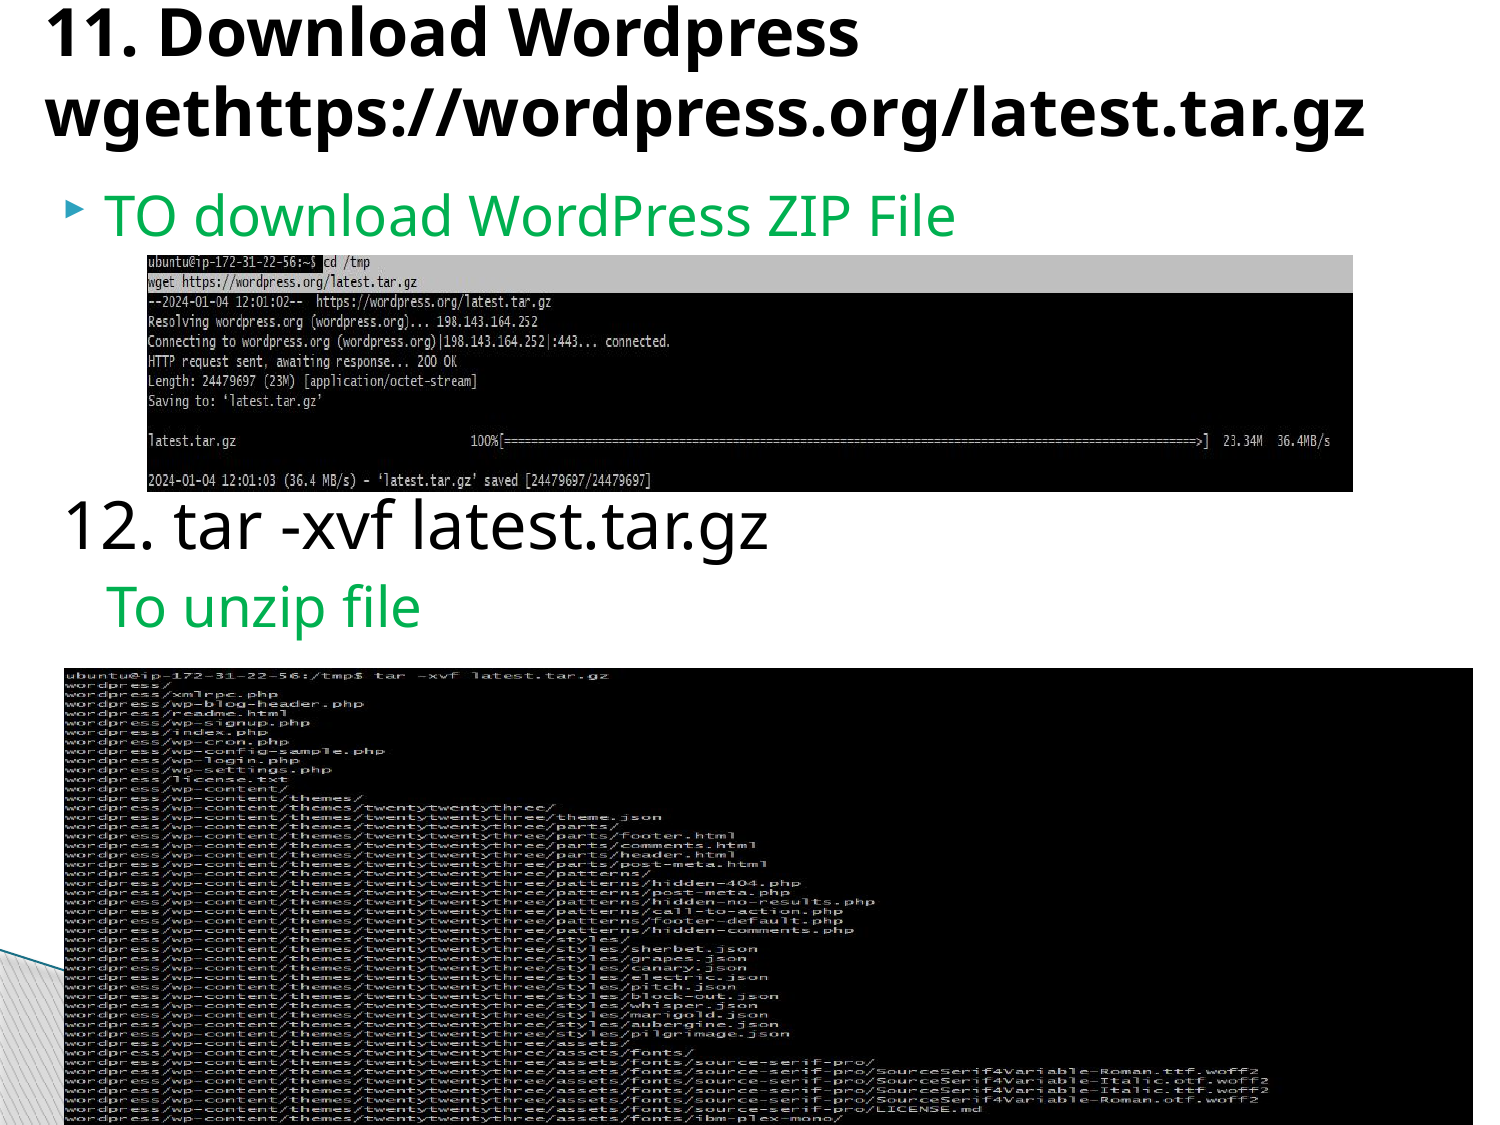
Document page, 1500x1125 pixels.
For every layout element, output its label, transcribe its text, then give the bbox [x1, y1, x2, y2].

picture [64, 668, 1473, 1125]
title 11. Download Wordpress wgethttps://wordpress.org/latest.tar.gz [29, 0, 1471, 157]
picture [147, 255, 1353, 492]
list TO download WordPress ZIP File 12. tar -xvf latest.tar.gz To unzip file [29, 172, 1425, 1125]
